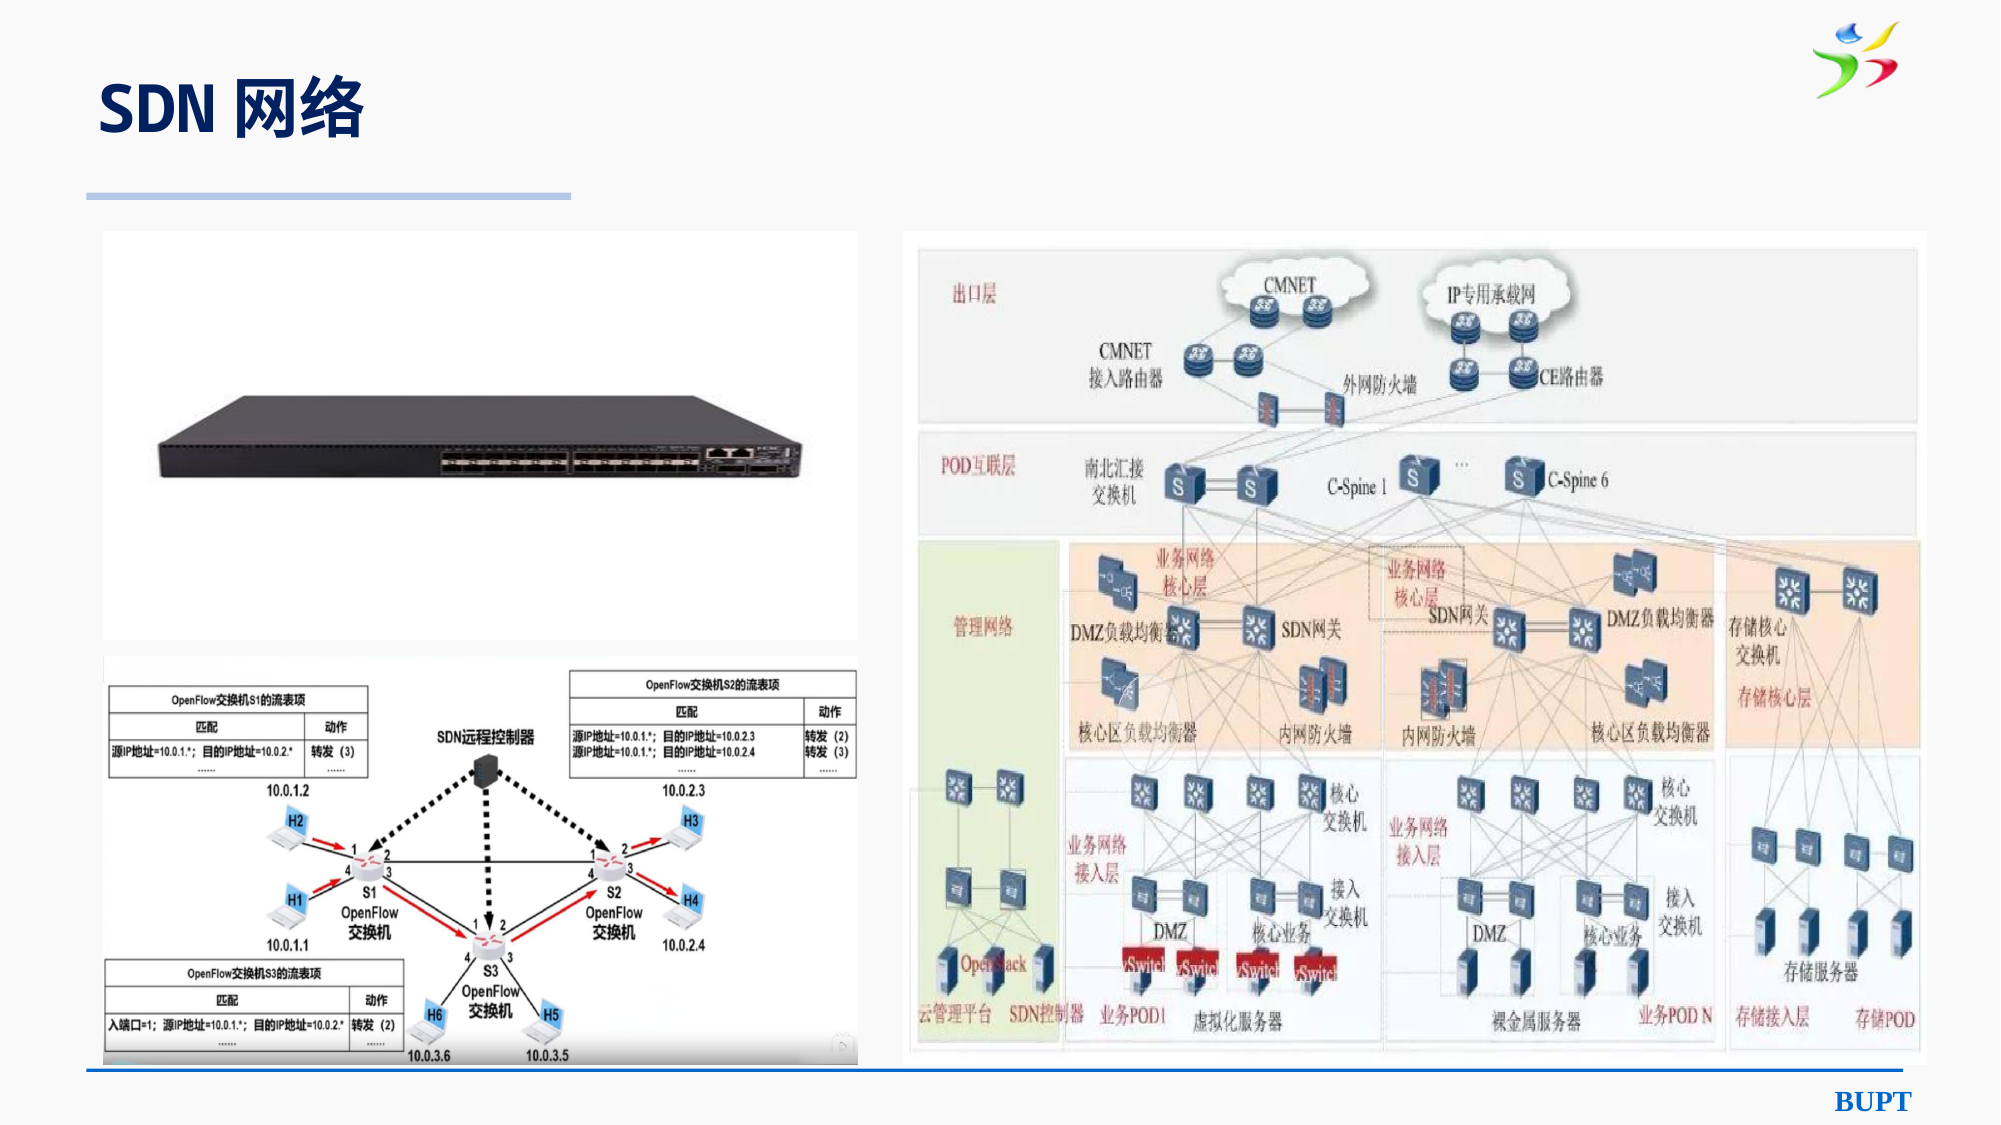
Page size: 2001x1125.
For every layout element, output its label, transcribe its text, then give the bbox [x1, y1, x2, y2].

picture [1813, 20, 1914, 102]
picture [903, 231, 1927, 1065]
picture [103, 231, 858, 640]
picture [103, 656, 858, 1065]
text_box SDN网络 [81, 67, 1807, 196]
